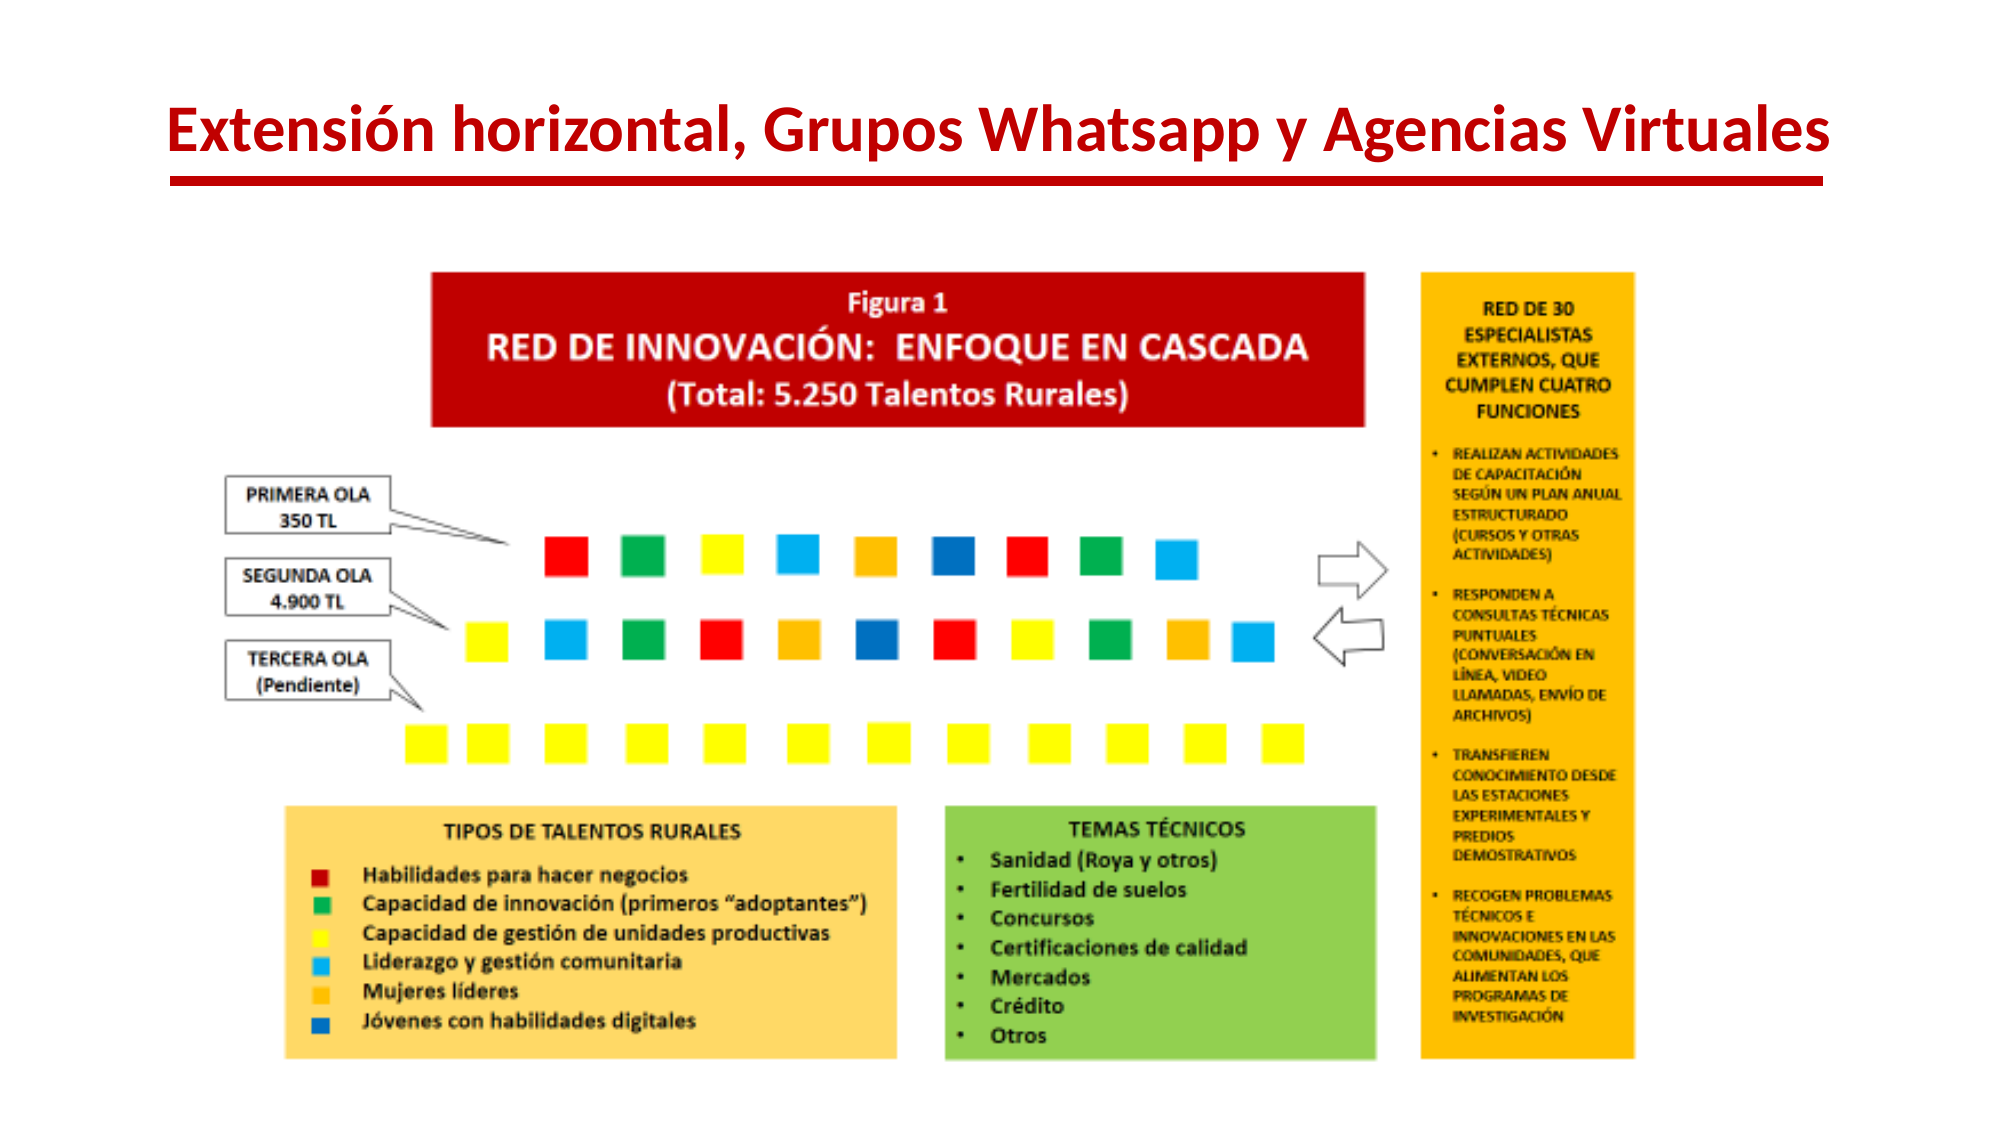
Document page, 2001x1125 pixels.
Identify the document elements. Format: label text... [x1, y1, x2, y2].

text_box Extensión horizontal, Grupos Whatsapp y Agencias Virtuales [151, 77, 1848, 173]
picture [184, 250, 1648, 1071]
